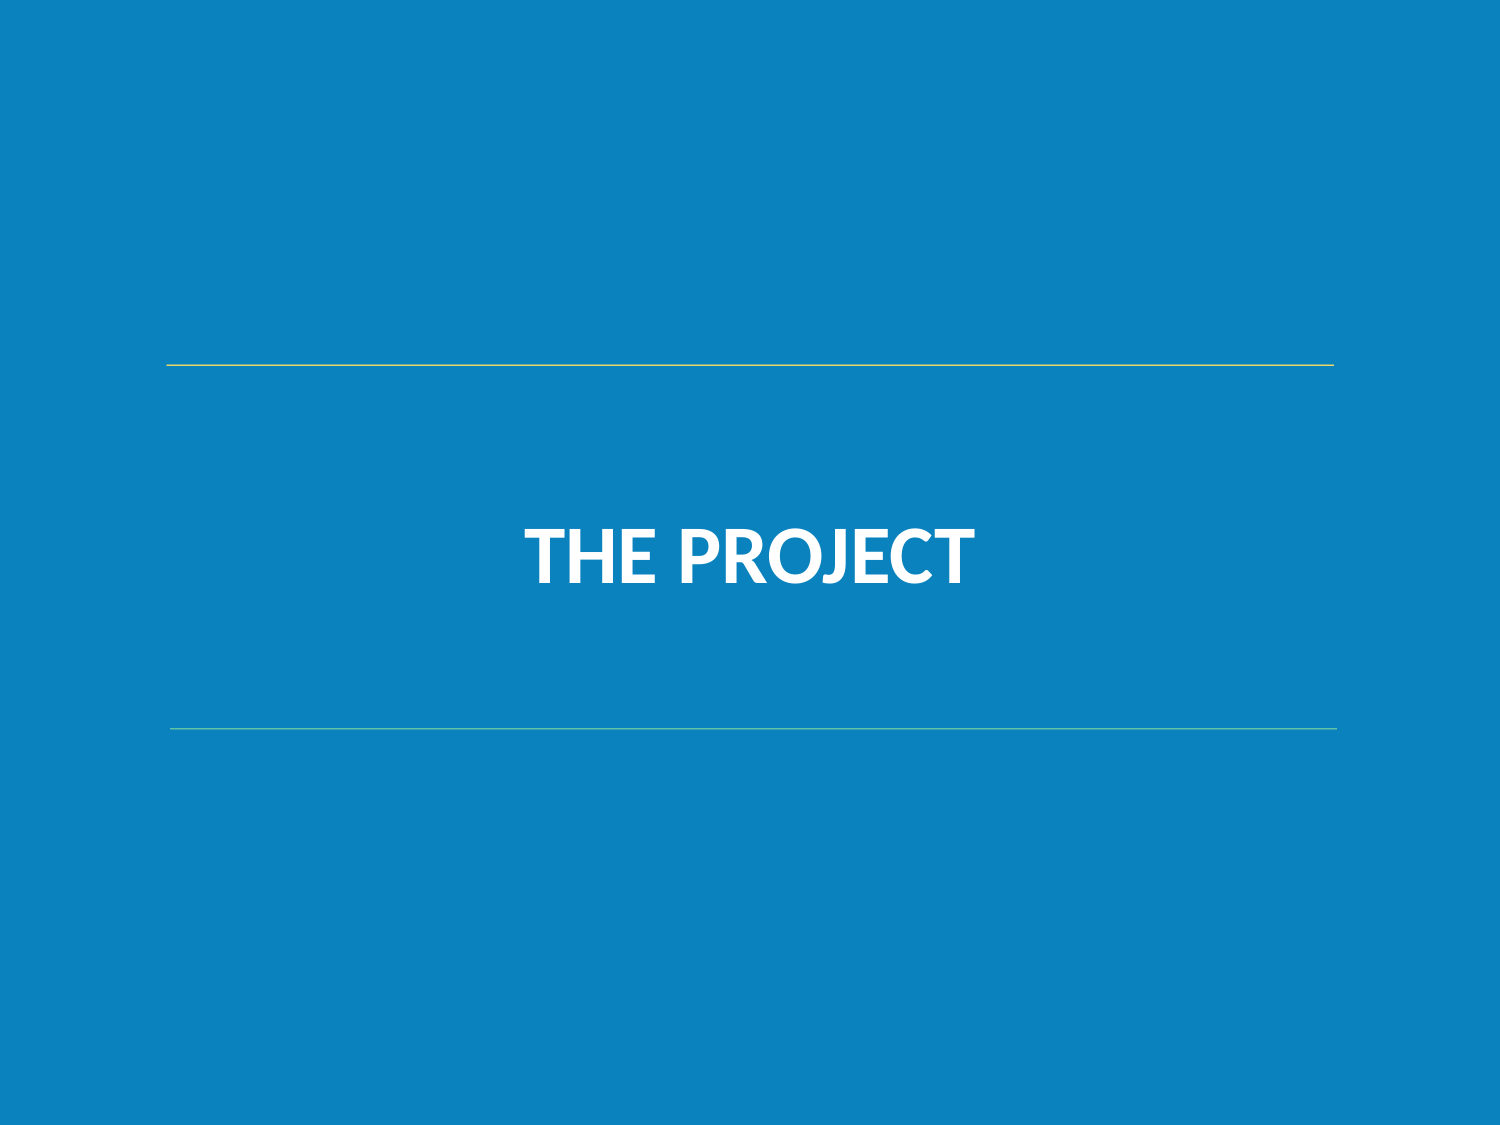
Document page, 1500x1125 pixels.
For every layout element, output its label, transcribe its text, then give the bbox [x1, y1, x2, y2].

title the project [218, 420, 1282, 681]
